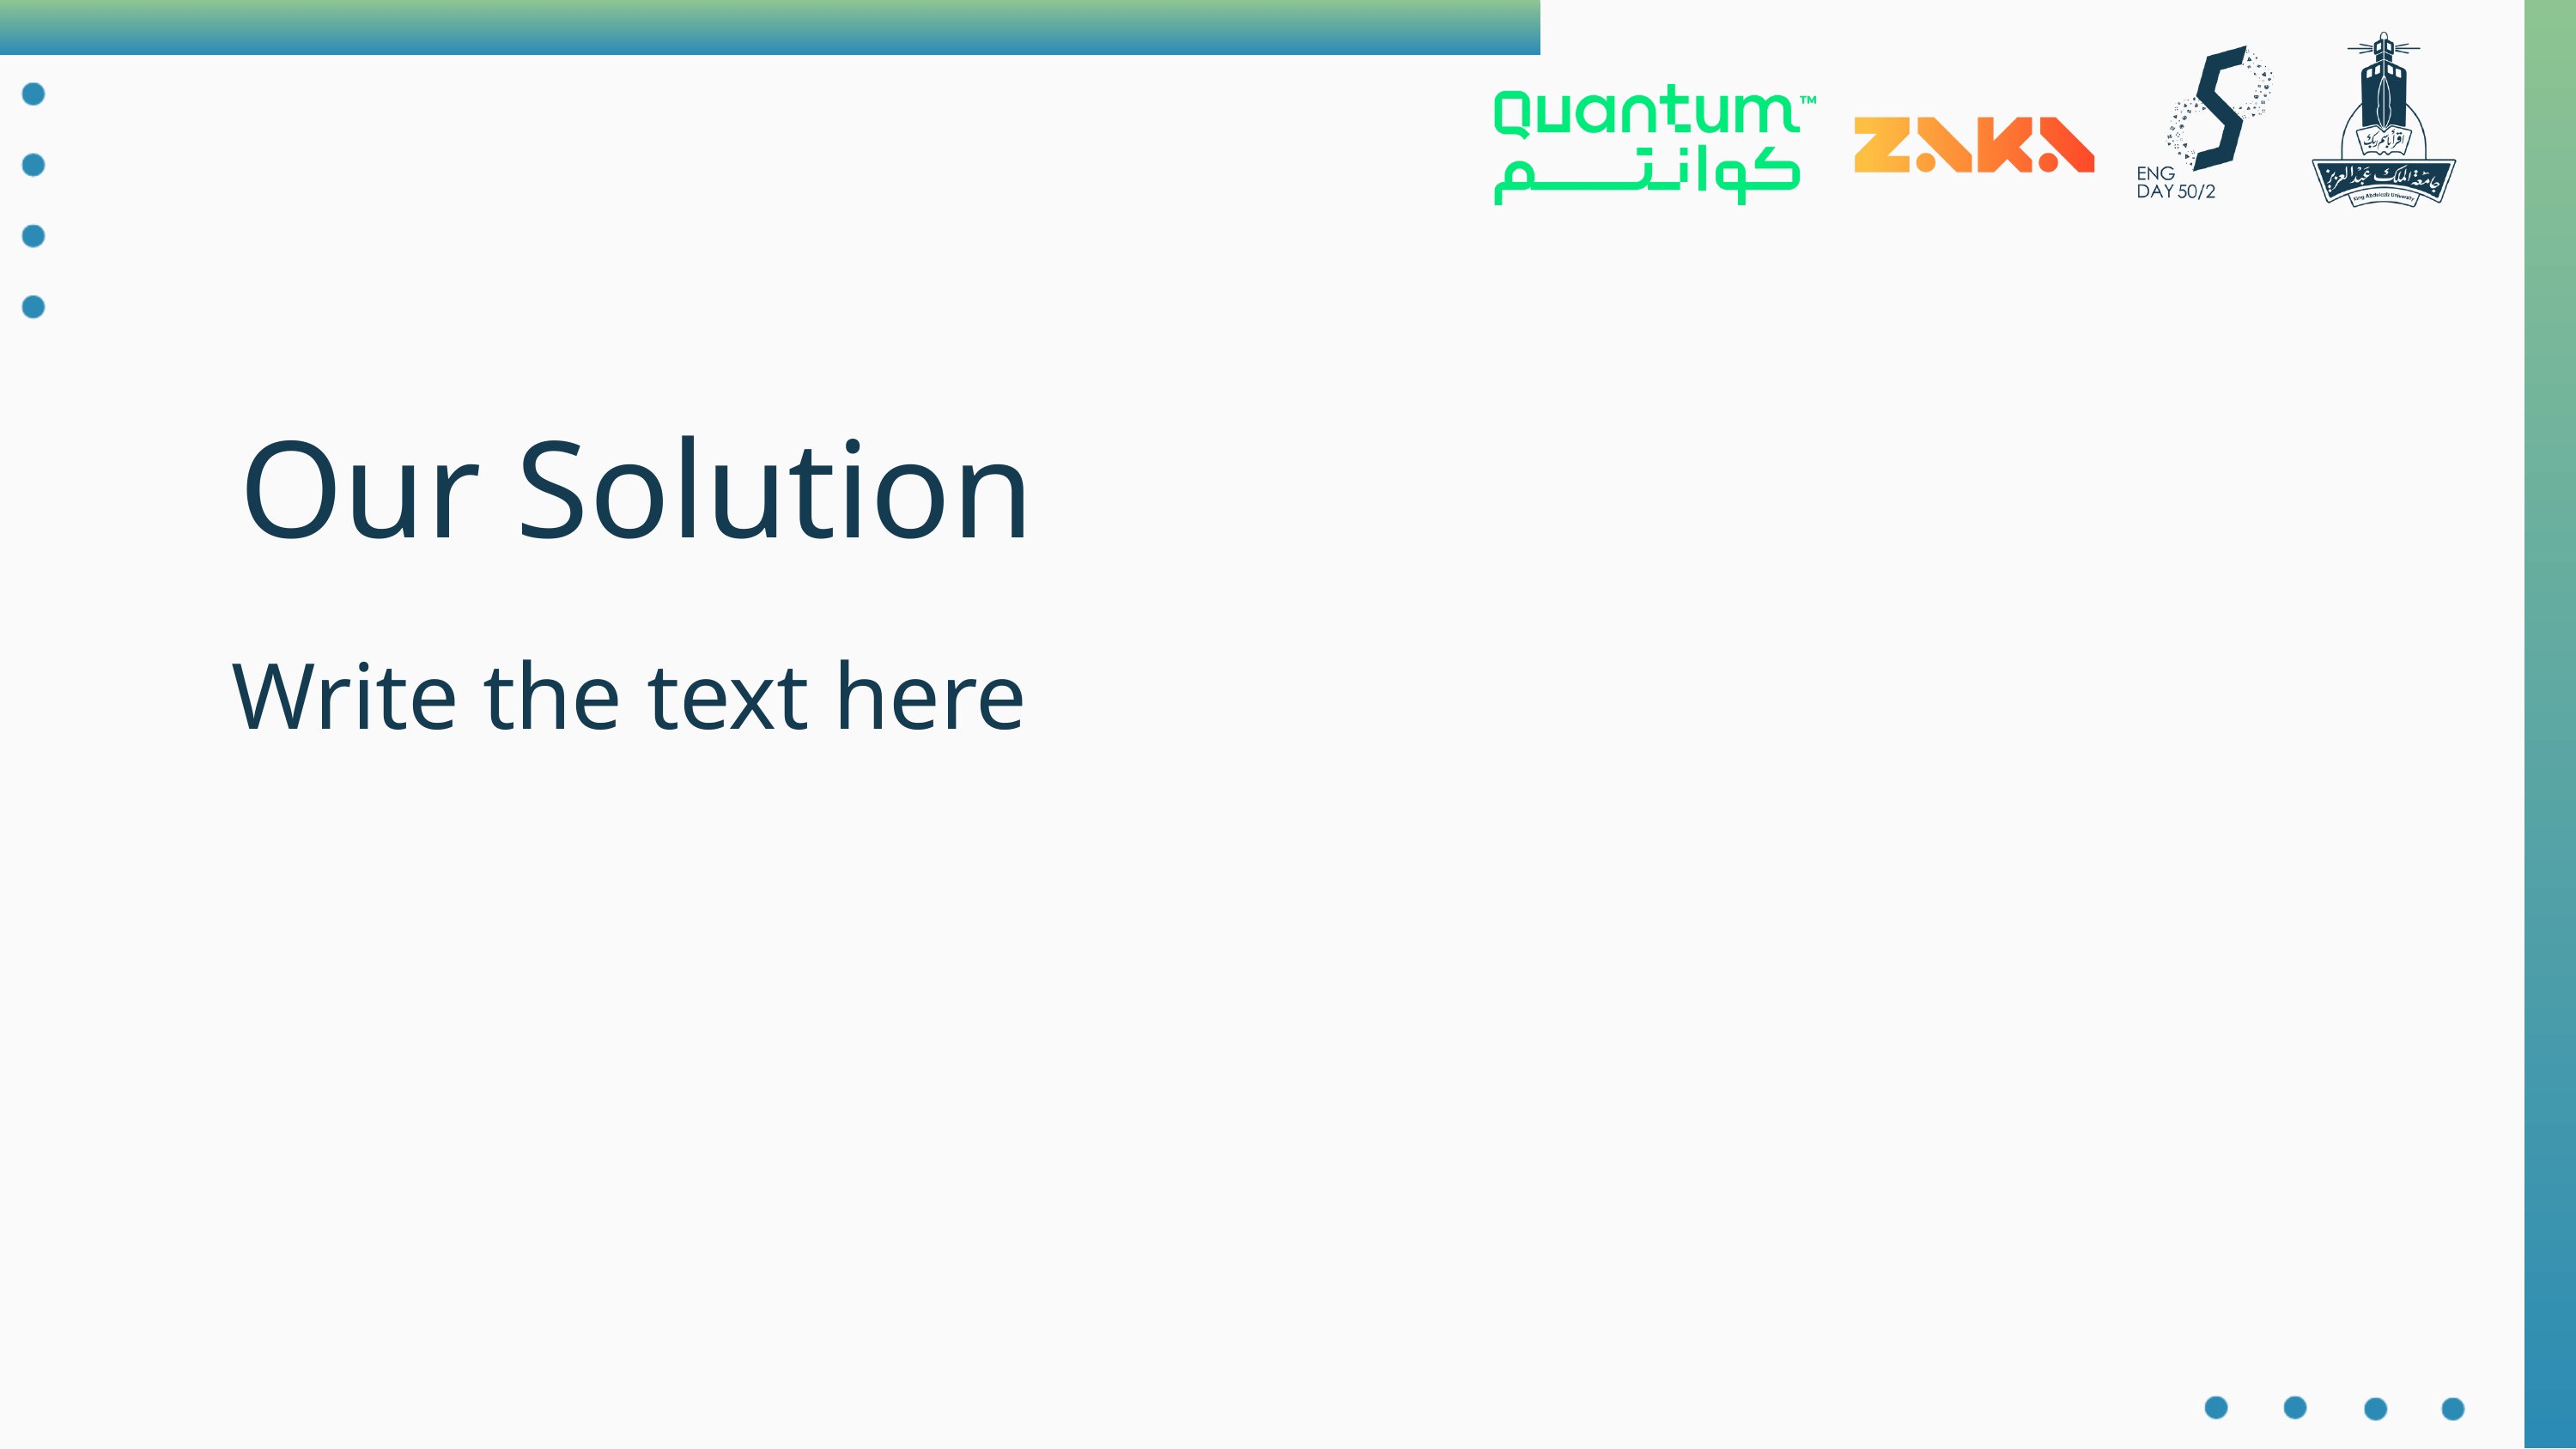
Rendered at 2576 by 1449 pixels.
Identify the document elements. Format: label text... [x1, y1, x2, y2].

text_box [742, 0, 799, 798]
text_box Our Solution [158, 377, 737, 565]
text_box [1494, 84, 1816, 205]
text_box Our Solution [805, 377, 1115, 565]
text_box Write the text here [231, 620, 737, 748]
text_box Write the text here [805, 620, 1430, 748]
text_box [0, 55, 65, 345]
text_box [1815, 0, 2134, 304]
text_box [2524, 0, 2576, 1449]
text_box [2287, 27, 2480, 219]
text_box [2134, 27, 2287, 219]
text_box [2183, 1370, 2485, 1449]
